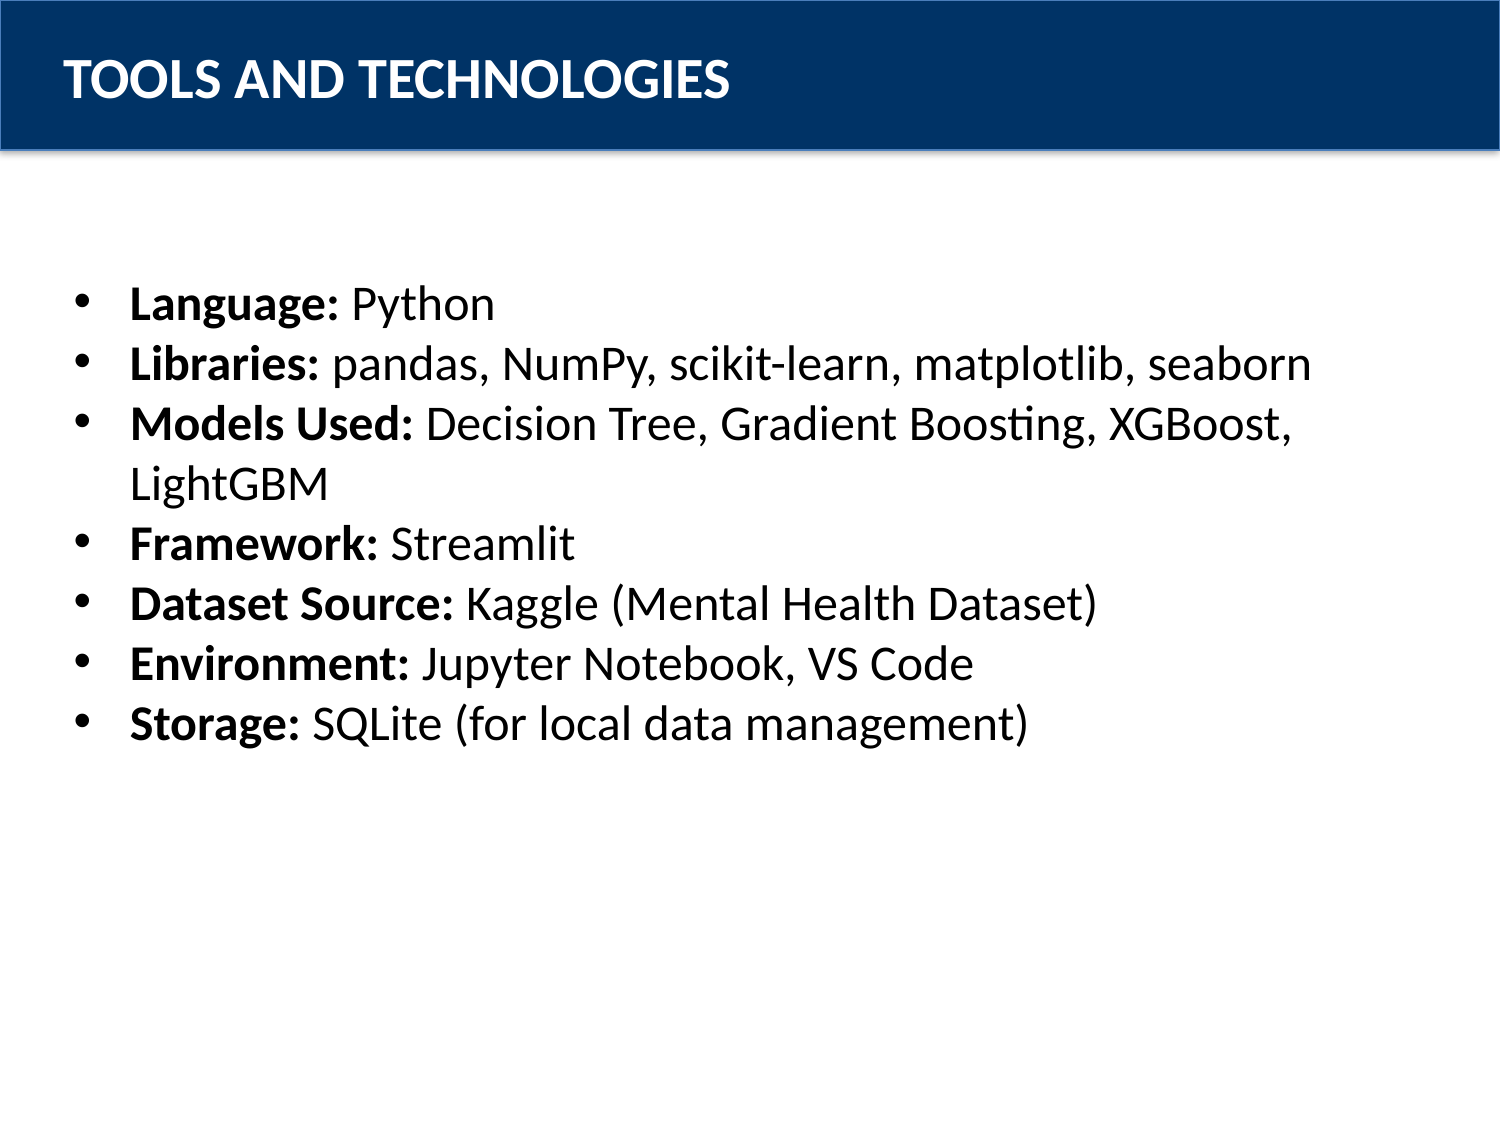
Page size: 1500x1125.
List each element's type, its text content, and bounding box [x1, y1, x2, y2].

text_box TOOLS AND TECHNOLOGIES [48, 0, 746, 118]
text_box Language: Python Libraries: pandas, NumPy, scikit-learn, matplotlib, seaborn Models Used: Decision Tree, Gradient Boosting, XGBoost, LightGBM Framework: Streamlit Dataset Source: Kaggle (Mental Health Dataset) Environment: Jupyter Notebook, VS Code Storage: SQLite (for local data management) [58, 262, 1409, 758]
text_box [0, 0, 1500, 151]
